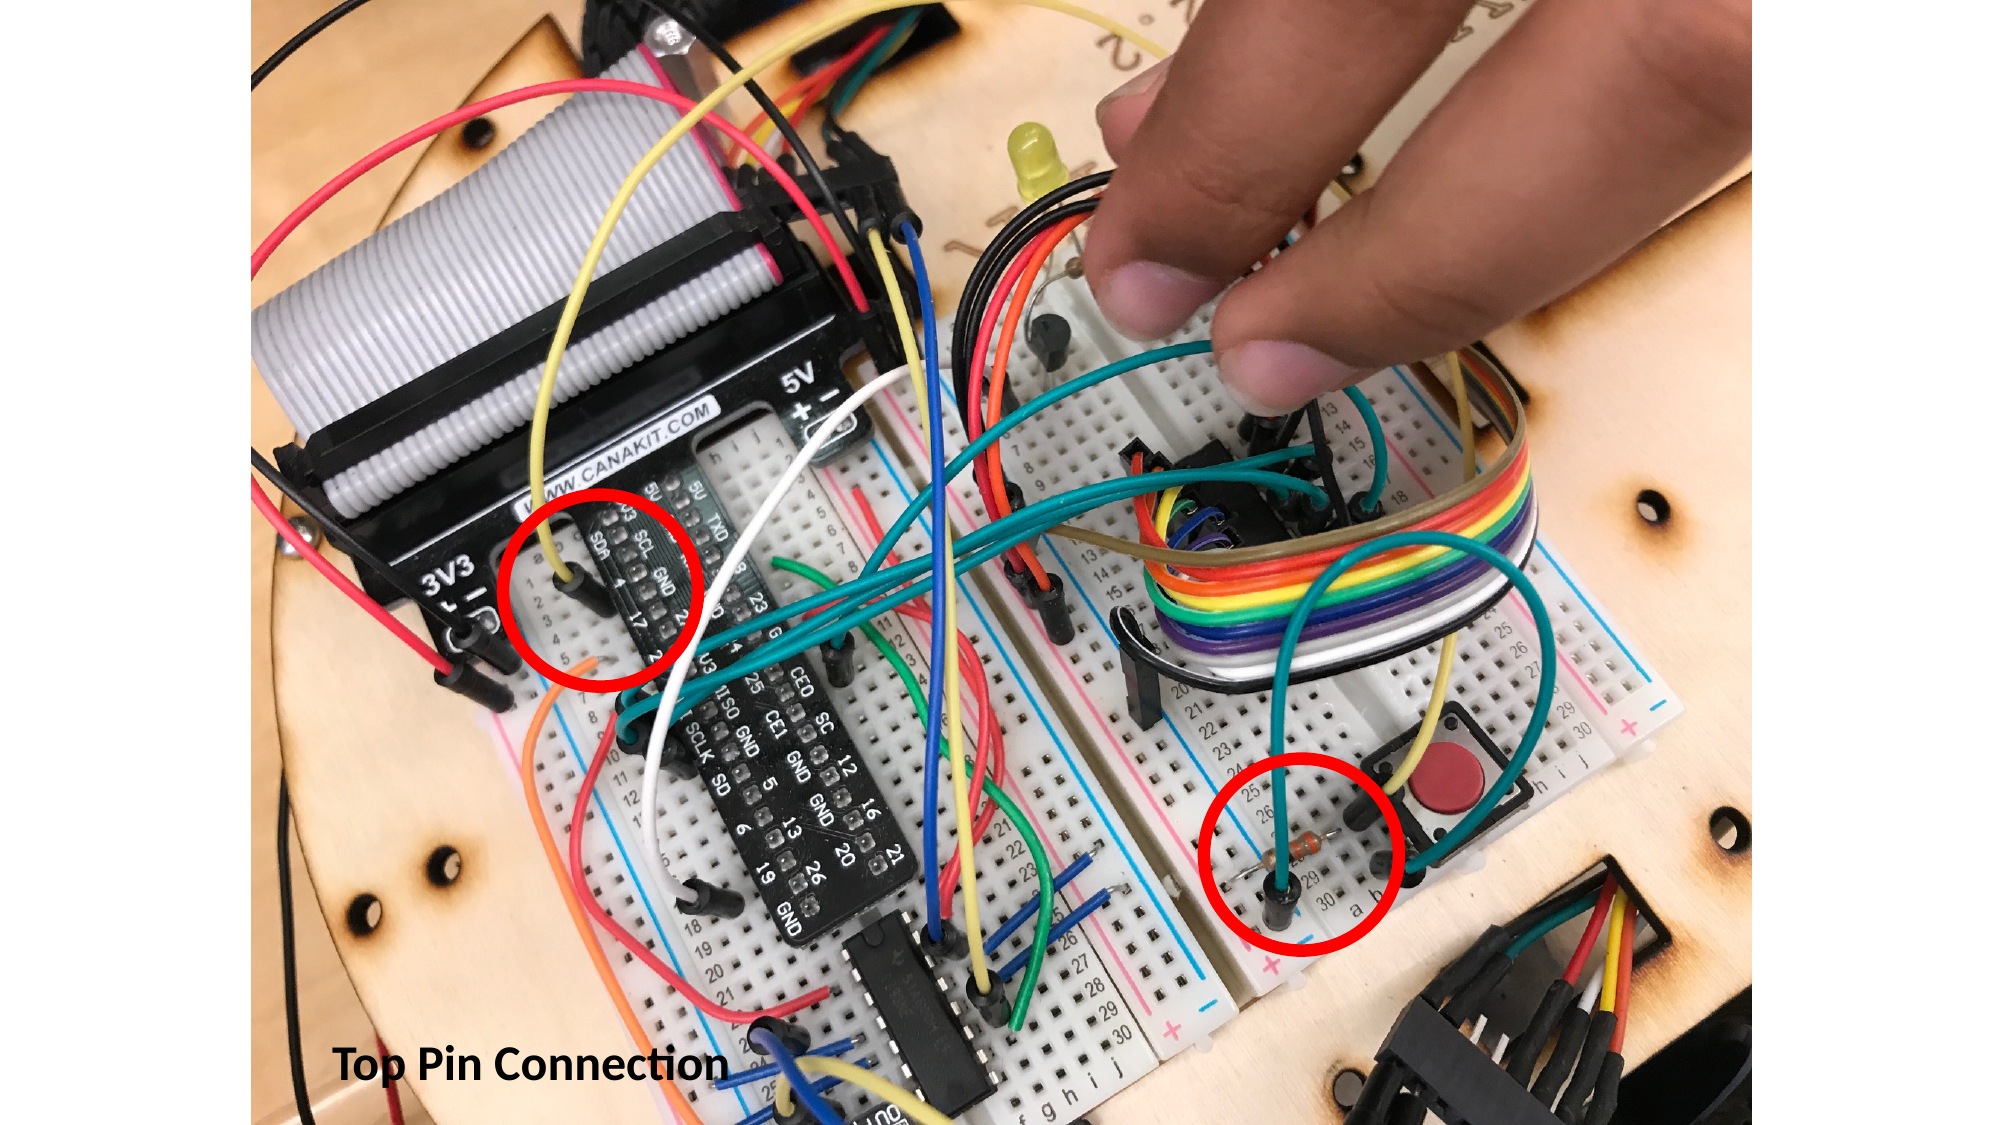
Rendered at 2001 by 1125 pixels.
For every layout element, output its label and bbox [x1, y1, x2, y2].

picture [251, 0, 1752, 1125]
